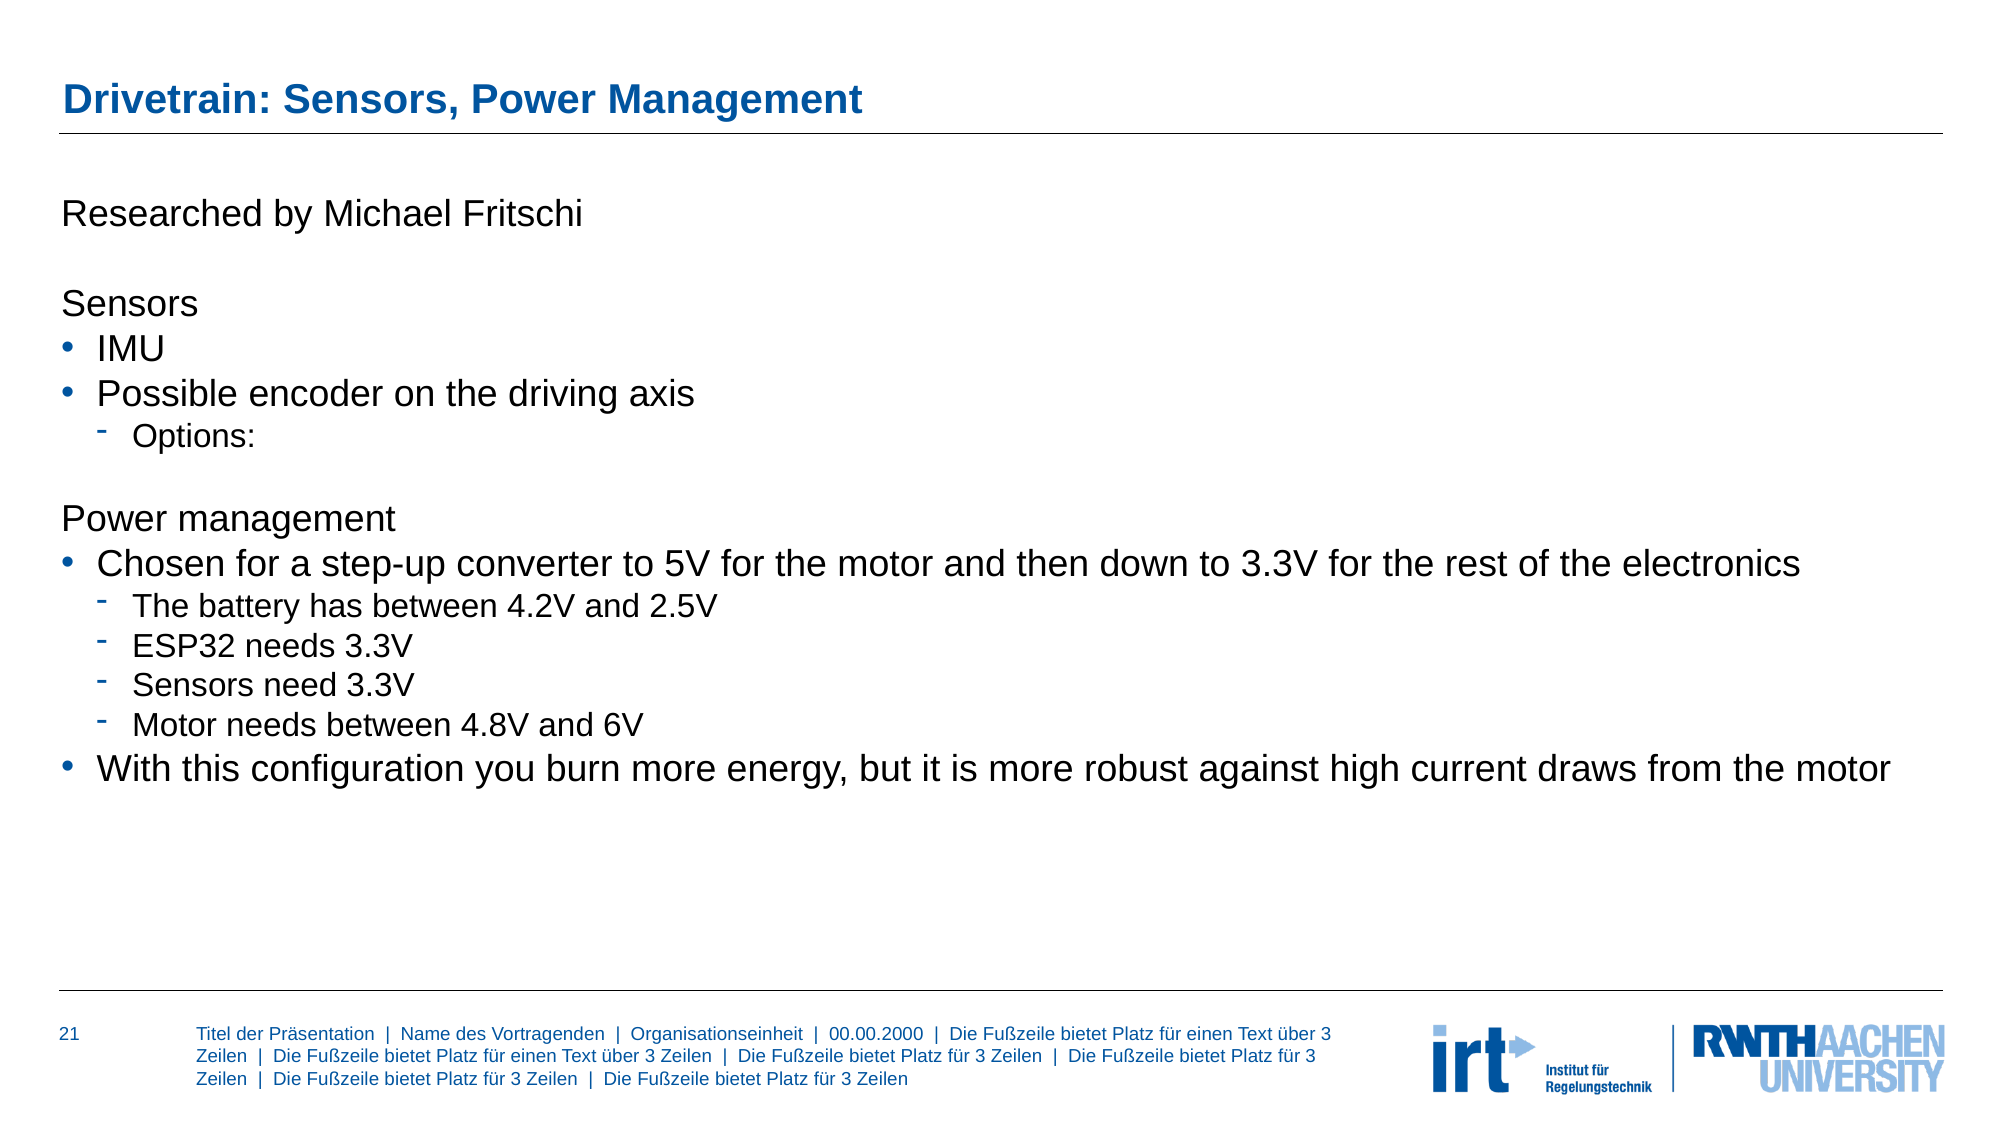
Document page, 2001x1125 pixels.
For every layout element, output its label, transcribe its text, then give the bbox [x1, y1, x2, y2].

title Drivetrain: Sensors, Power Management [63, 33, 1947, 123]
picture [1412, 991, 1965, 1125]
list Researched by Michael Fritschi Sensors IMU Possible encoder on the driving axis Options: Power management Chosen for a step-up converter to 5V for the motor and then down to 3.3V for the rest of the electronics The battery has between 4.2V and 2.5V ESP32 needs 3.3V Sensors need 3.3V Motor needs between 4.8V and 6V With this configuration you burn more energy, but it is more robust against high current draws from the motor [61, 188, 1945, 941]
